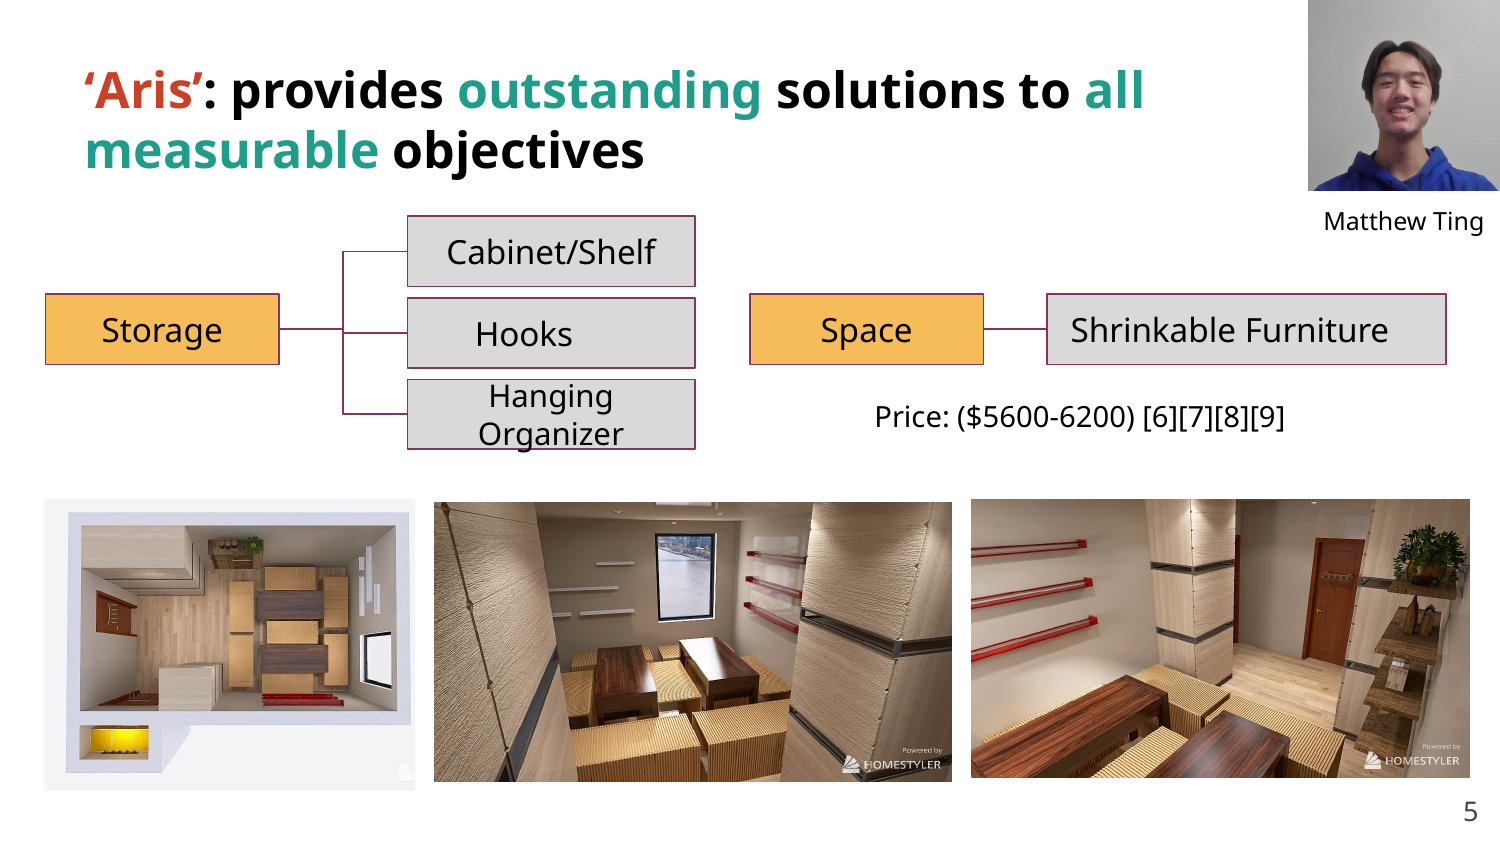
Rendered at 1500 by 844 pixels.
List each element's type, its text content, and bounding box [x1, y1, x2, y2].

text_box Shrinkable Furniture [1046, 293, 1447, 365]
text_box Cabinet/Shelf [407, 216, 695, 287]
text_box Matthew Ting [1233, 190, 1500, 251]
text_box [278, 341, 408, 415]
picture [44, 498, 416, 791]
text_box Space [749, 293, 984, 365]
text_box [278, 328, 408, 334]
text_box Price: ($5600-6200) [6][7][8][9] [859, 382, 1500, 448]
title ‘Aris’: provides outstanding solutions to all measurable objectives [69, 43, 1260, 206]
picture [1307, 0, 1500, 192]
text_box Hanging Organizer [407, 379, 695, 449]
text_box Storage [45, 293, 273, 365]
picture [971, 498, 1470, 779]
picture [434, 502, 953, 782]
slide_number ‹#› [1403, 779, 1494, 844]
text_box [278, 251, 408, 328]
text_box Hooks [413, 297, 695, 369]
